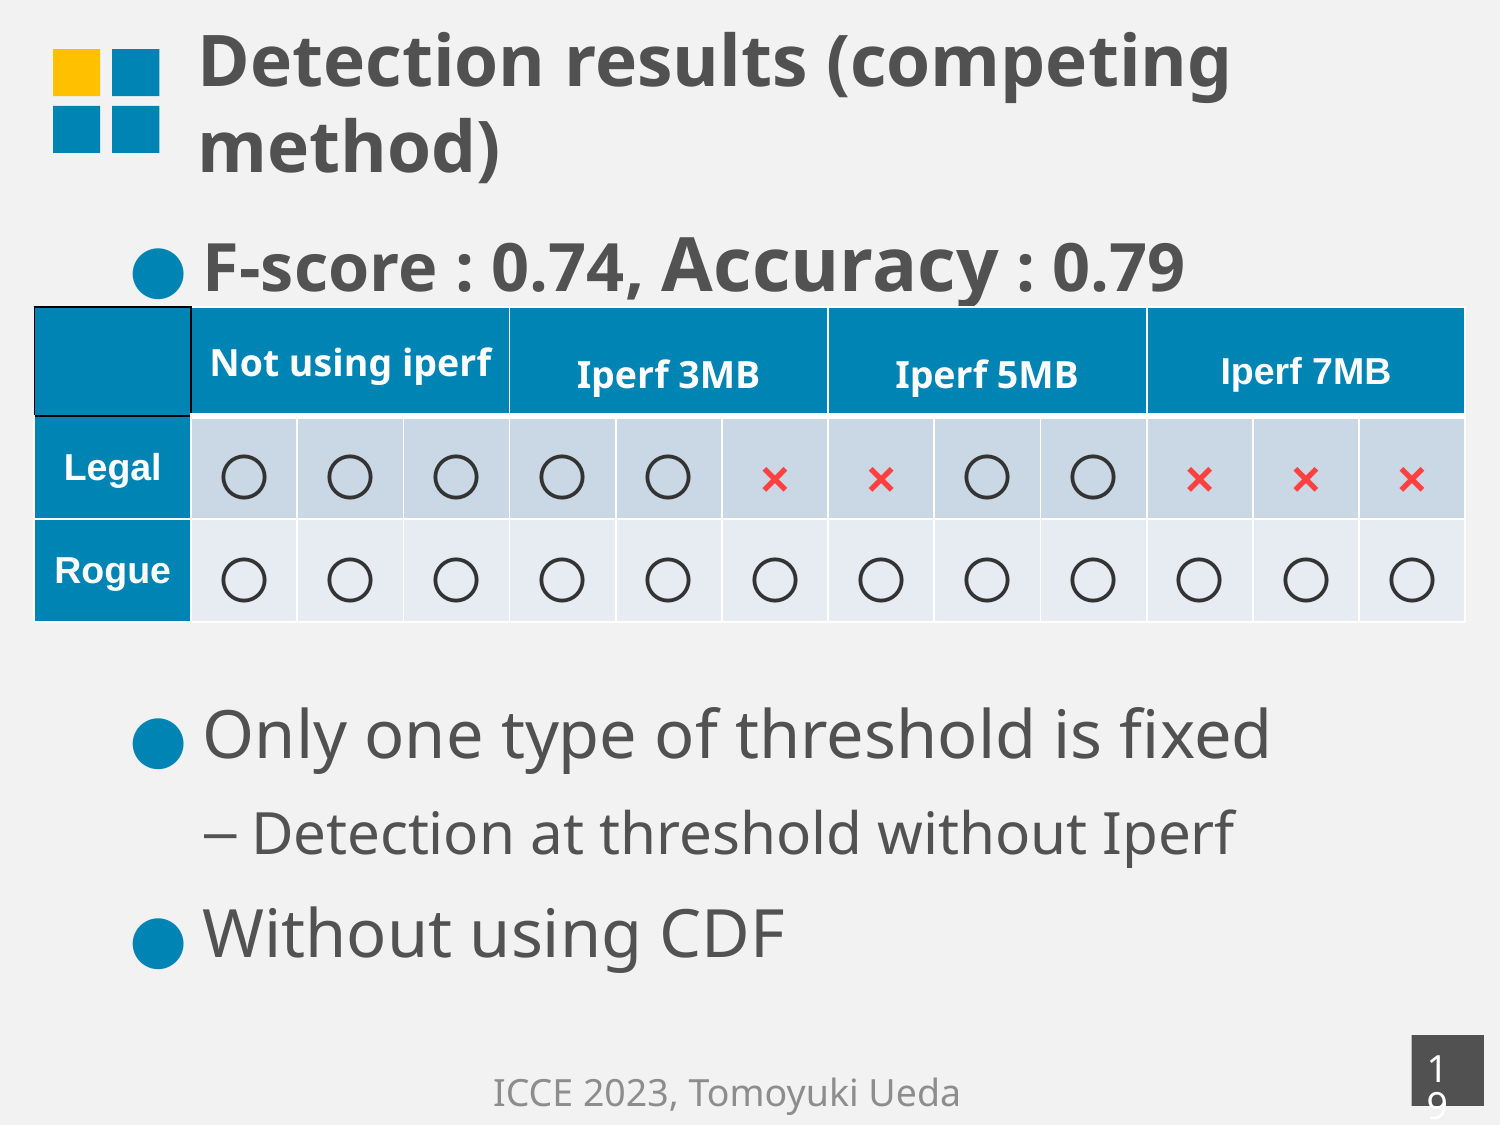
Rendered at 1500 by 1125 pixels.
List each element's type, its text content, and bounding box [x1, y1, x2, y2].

table_cell 〇 [1041, 419, 1146, 518]
table_cell 〇 [617, 520, 721, 621]
footer ICCE 2023, Tomoyuki Ueda [53, 1061, 1402, 1122]
table_cell 〇 [404, 520, 509, 621]
table_cell 〇 [935, 520, 1040, 621]
table_header Not using iperf [192, 308, 509, 413]
table_cell 〇 [298, 419, 403, 518]
table_cell 〇 [1041, 520, 1146, 621]
table_cell × [829, 419, 933, 518]
table_cell 〇 [935, 419, 1040, 518]
title Detection results (competing method) [183, 7, 1500, 195]
table_cell 〇 [510, 520, 615, 621]
table_cell 〇 [510, 419, 615, 518]
table_cell 〇 [829, 520, 933, 621]
table_header Iperf 5MB [829, 308, 1146, 413]
table_cell 〇 [617, 419, 721, 518]
table_cell × [1254, 419, 1358, 518]
list F-score : 0.74, Accuracy : 0.79 Only one type of threshold is fixed Detection at threshold without Iperf Without using CDF [114, 208, 1486, 1064]
table_header Iperf 7MB [1148, 308, 1464, 413]
table_cell 〇 [192, 419, 296, 518]
table_cell 〇 [1360, 520, 1464, 621]
table_cell 〇 [1148, 520, 1252, 621]
table_cell × [1148, 419, 1252, 518]
table_cell × [723, 419, 827, 518]
table_cell Rogue [35, 520, 190, 621]
table_header [35, 308, 190, 415]
slide_number ‹#› [1411, 1035, 1484, 1106]
table_cell 〇 [192, 520, 296, 621]
table_cell × [1360, 419, 1464, 518]
table_cell Legal [35, 417, 190, 518]
table_header Iperf 3MB [510, 308, 827, 413]
table_cell 〇 [723, 520, 827, 621]
table_cell 〇 [1254, 520, 1358, 621]
table_cell 〇 [298, 520, 403, 621]
table_cell 〇 [404, 419, 509, 518]
